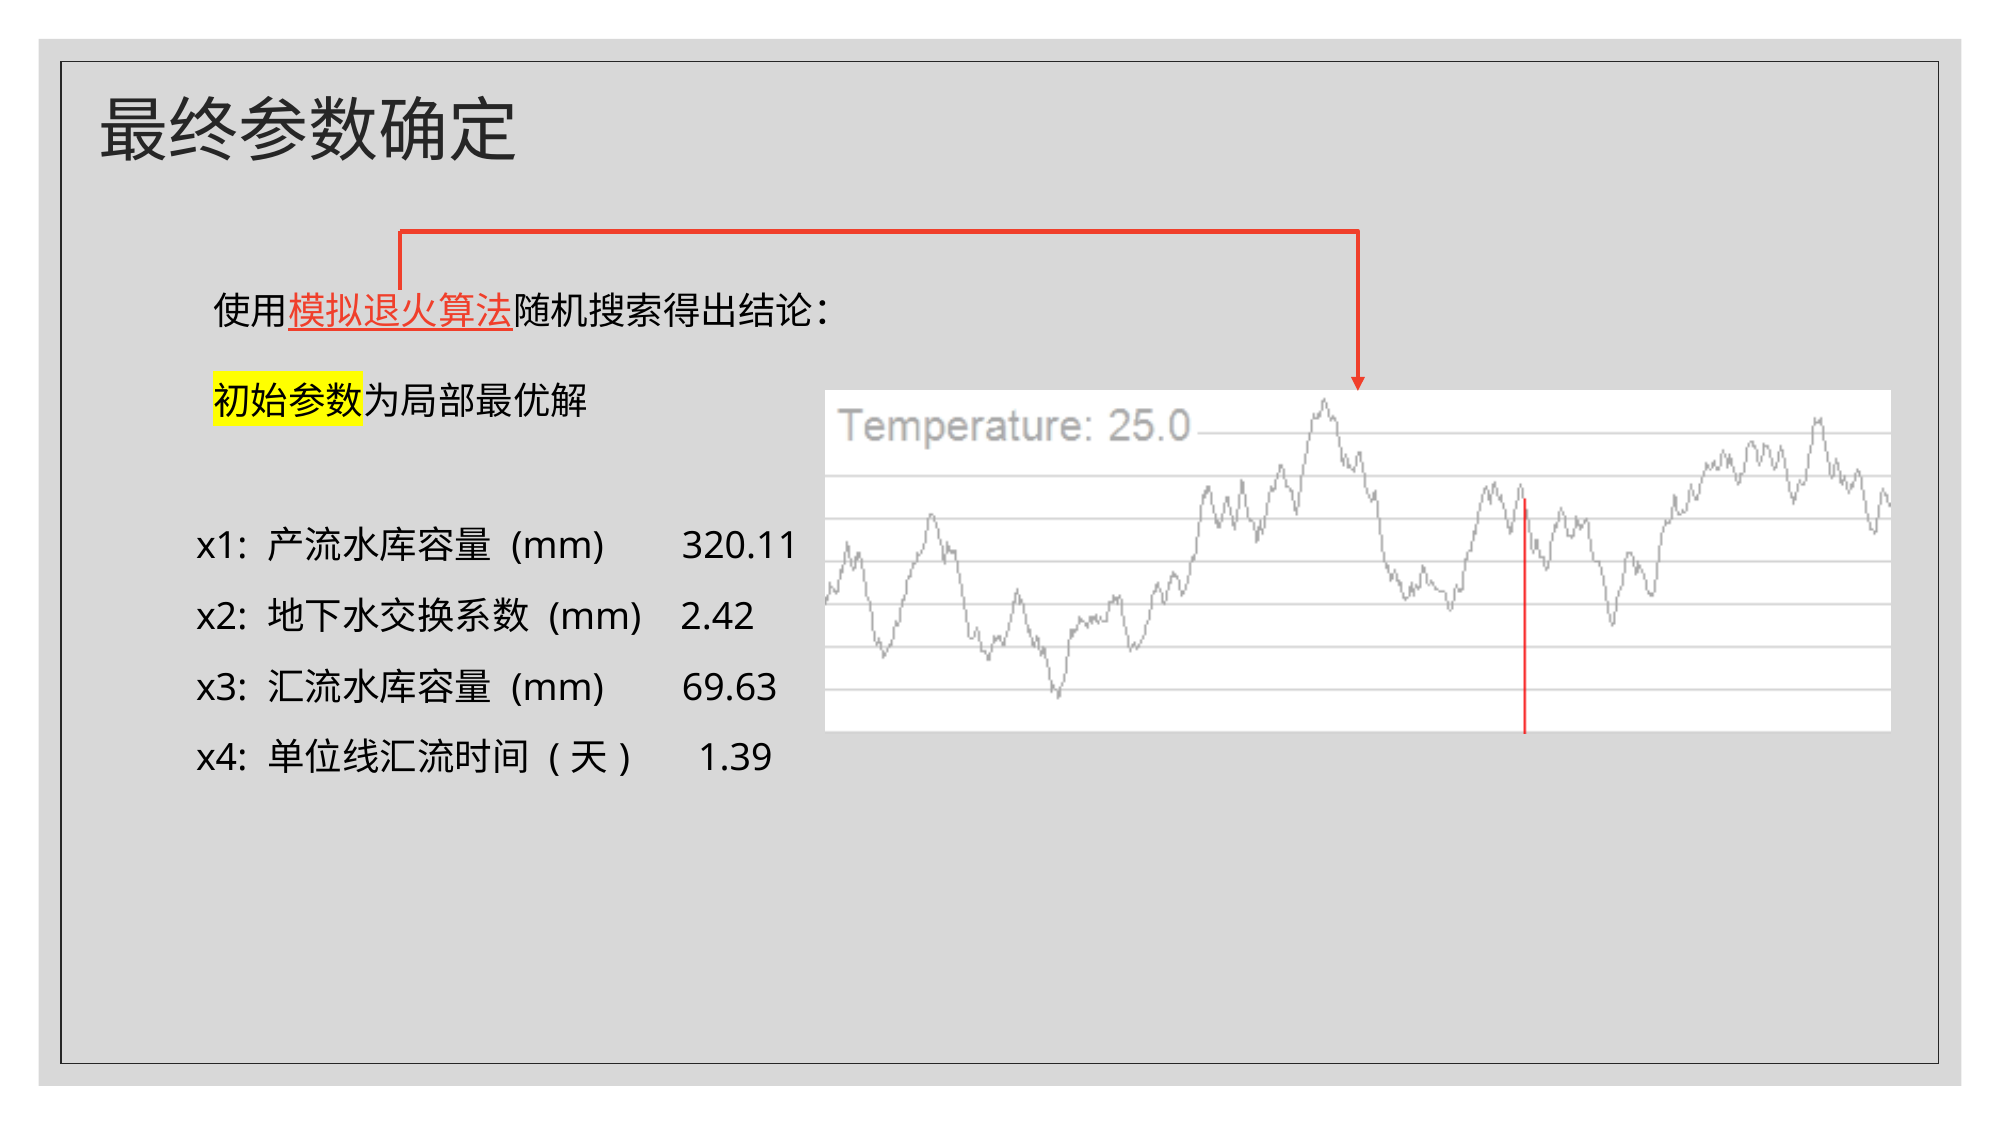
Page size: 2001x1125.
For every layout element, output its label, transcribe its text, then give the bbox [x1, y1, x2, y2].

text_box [399, 231, 1358, 391]
table_header x1: 产流水库容量 (mm) 320.11 [195, 507, 819, 578]
table_cell x2: 地下水交换系数 (mm) 2.42 [195, 578, 819, 648]
table_cell x3: 汇流水库容量 (mm) 69.63 [195, 648, 819, 719]
picture [824, 390, 1891, 735]
table_cell x4: 单位线汇流时间 (天) 1.39 [195, 719, 878, 789]
title 最终参数确定 [60, 60, 558, 205]
text_box 使用模拟退火算法随机搜索得出结论： 初始参数为局部最优解 [198, 279, 819, 430]
